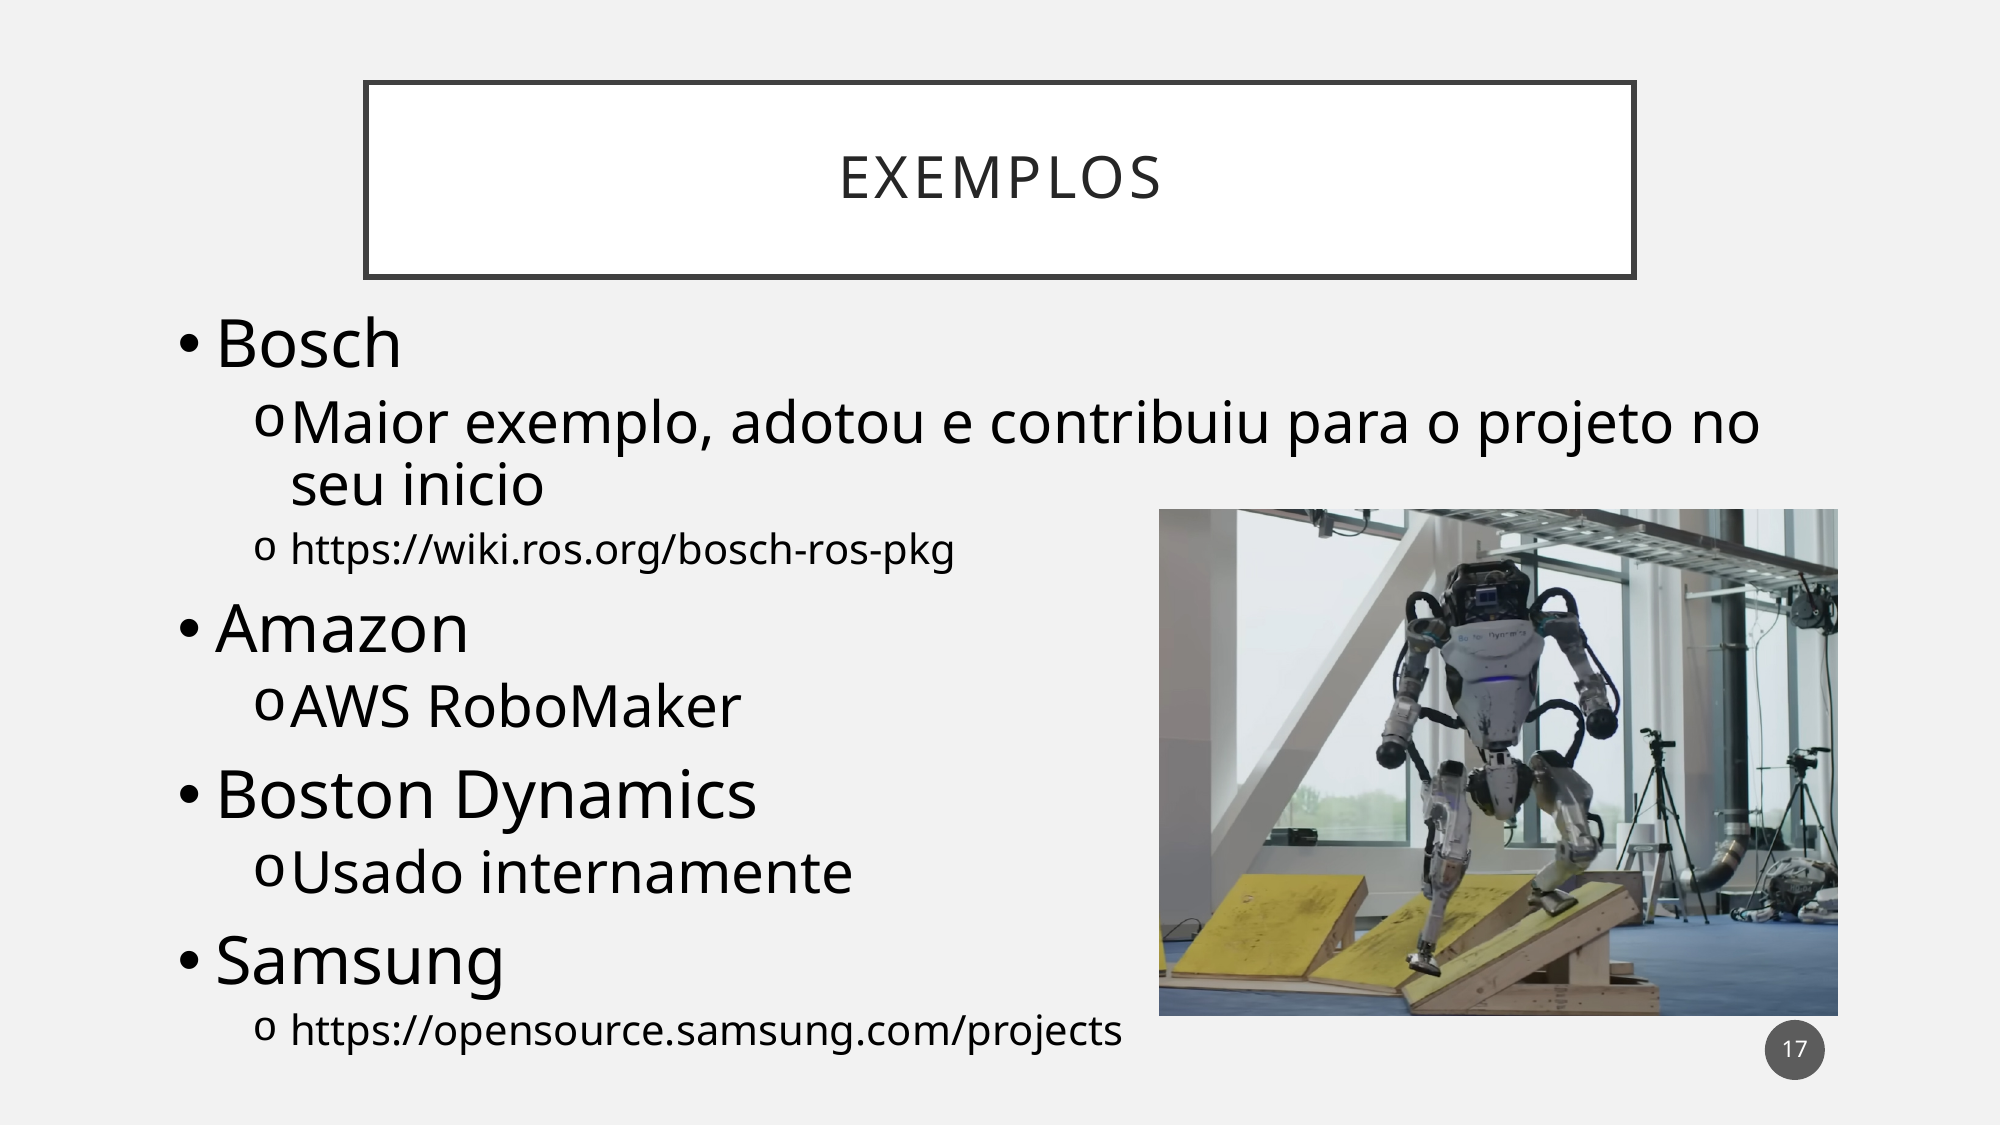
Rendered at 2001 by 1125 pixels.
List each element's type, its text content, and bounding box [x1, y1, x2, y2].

picture [1159, 509, 1838, 1016]
list [137, 277, 1863, 1045]
title Exemplos [363, 80, 1637, 277]
text_box Bosch Maior exemplo, adotou e contribuiu para o projeto no seu inicio https://wiki.ros.org/bosch-ros-pkg Amazon AWS RoboMaker Boston Dynamics Usado internamente Samsung https://opensource.samsung.com/projects [162, 302, 1888, 1070]
slide_number 17 [1764, 1019, 1825, 1080]
